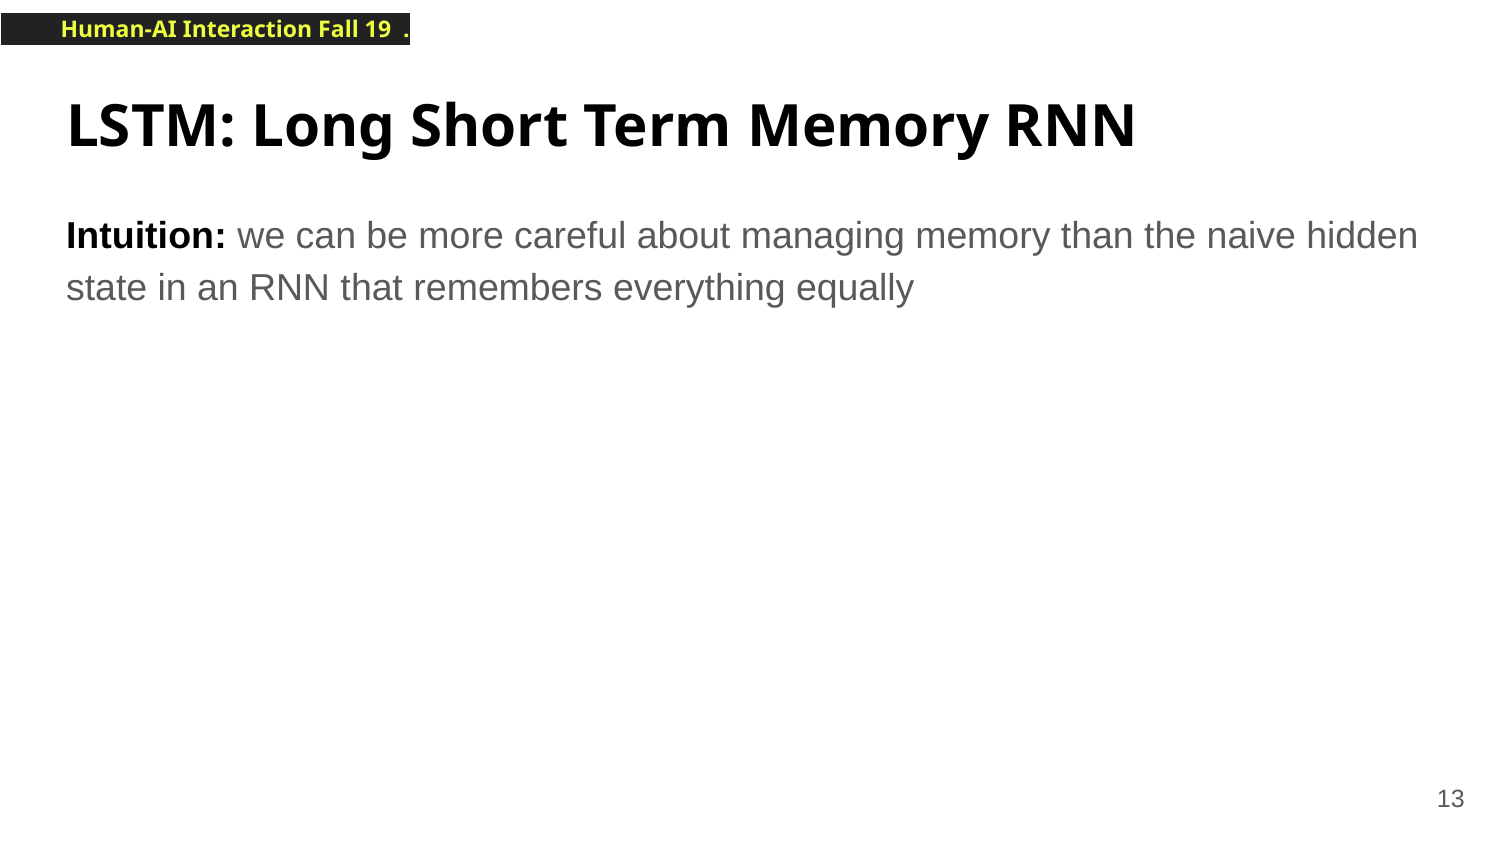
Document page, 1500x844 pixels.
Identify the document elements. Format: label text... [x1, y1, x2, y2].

list Intuition: we can be more careful about managing memory than the naive hidden state in an RNN that remembers everything equally [51, 189, 1449, 302]
slide_number ‹#› [1389, 764, 1480, 830]
title LSTM: Long Short Term Memory RNN [51, 72, 1449, 167]
